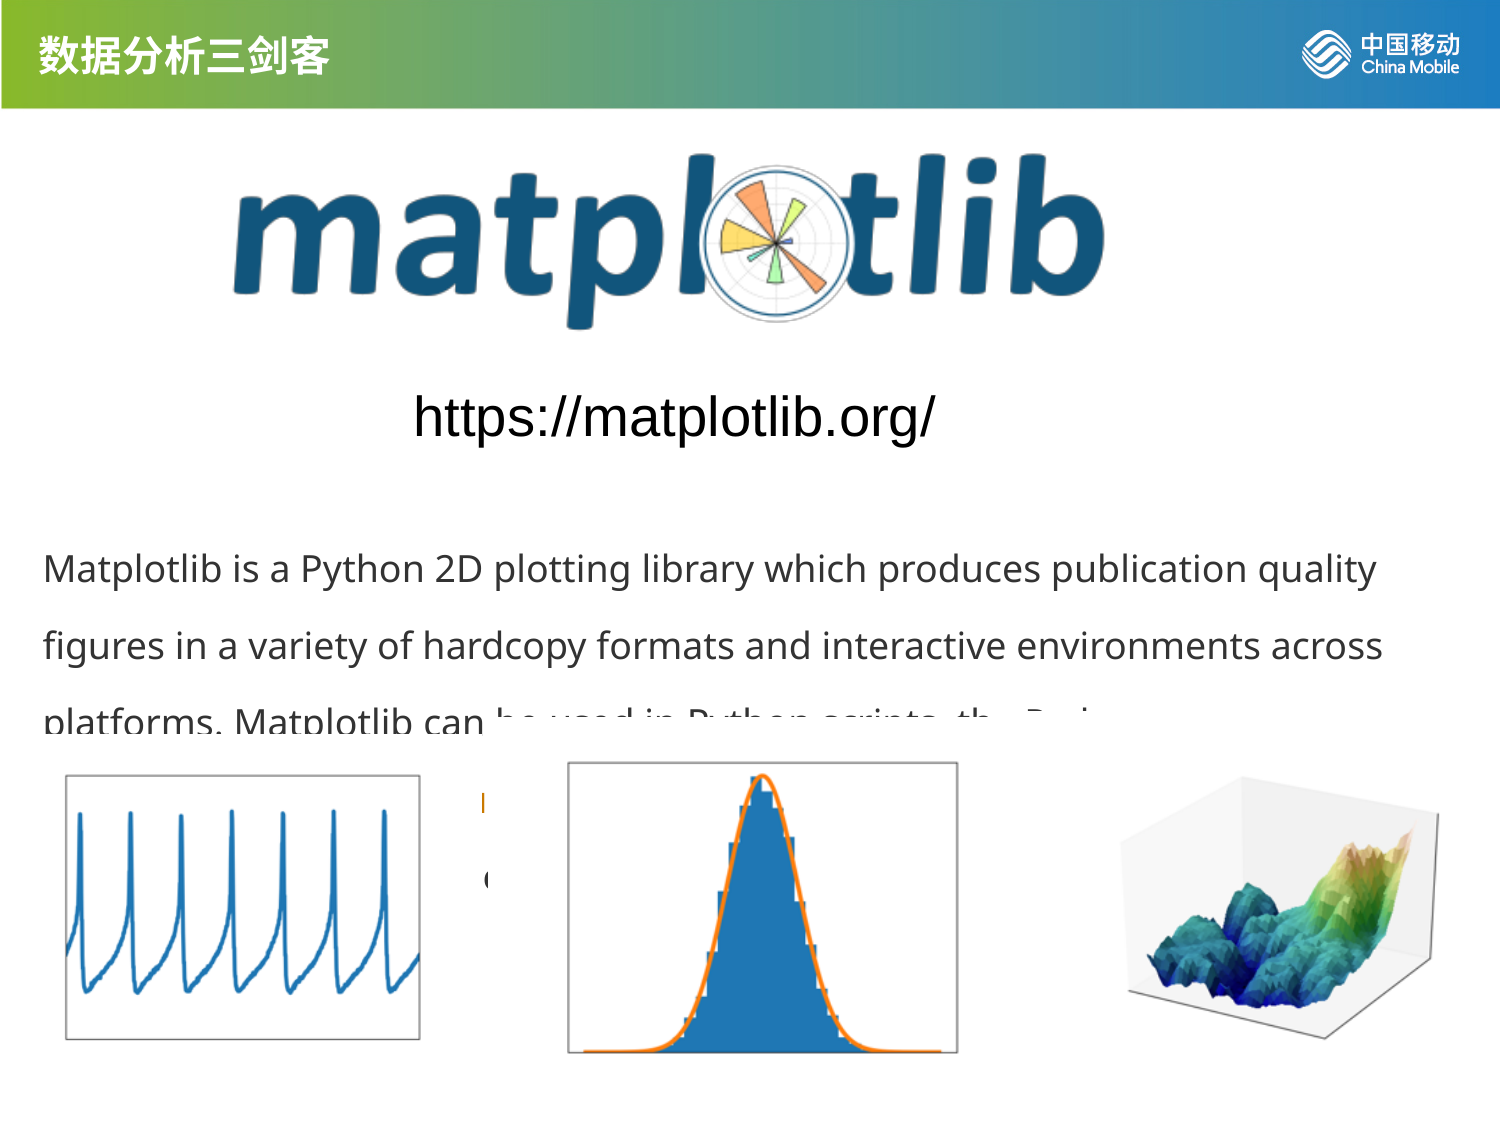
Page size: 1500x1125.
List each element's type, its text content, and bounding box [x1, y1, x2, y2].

picture [0, 0, 1500, 1125]
text_box Matplotlib is a Python 2D plotting library which produces publication quality figures in a variety of hardcopy formats and interactive environments across platforms. Matplotlib can be used in Python scripts, the Python and IPython shells, the Jupyter notebook, web application servers, and four graphical user interface toolkits. [34, 505, 1479, 906]
text_box https://matplotlib.org/ [405, 372, 944, 455]
text_box 数据分析三剑客 [31, 22, 1454, 88]
